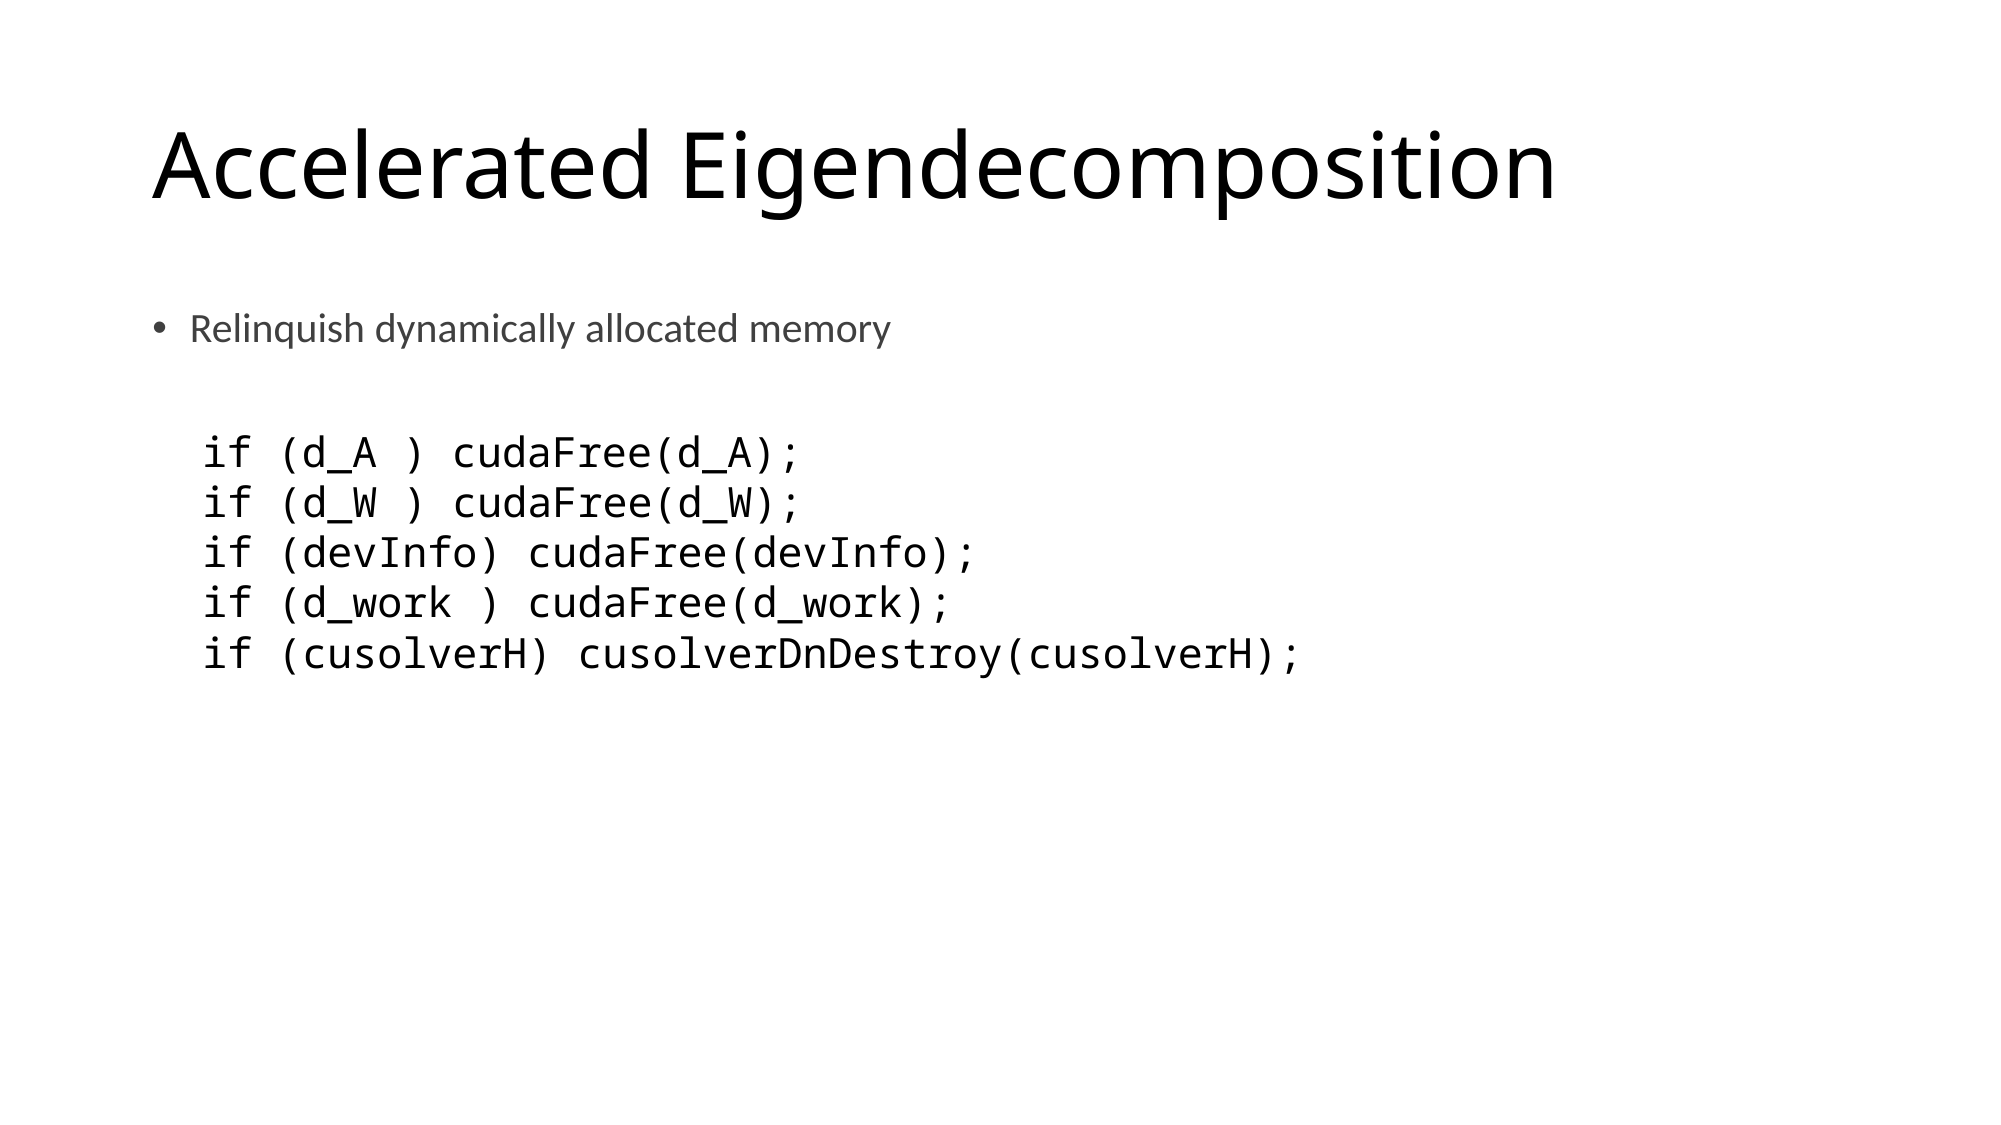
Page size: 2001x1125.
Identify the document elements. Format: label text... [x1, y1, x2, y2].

title Accelerated Eigendecomposition [137, 59, 1863, 278]
text_box if (d_A ) cudaFree(d_A); if (d_W ) cudaFree(d_W); if (devInfo) cudaFree(devInfo); if (d_work ) cudaFree(d_work); if (cusolverH) cusolverDnDestroy(cusolverH); [137, 418, 1863, 684]
list Relinquish dynamically allocated memory [137, 299, 1863, 392]
